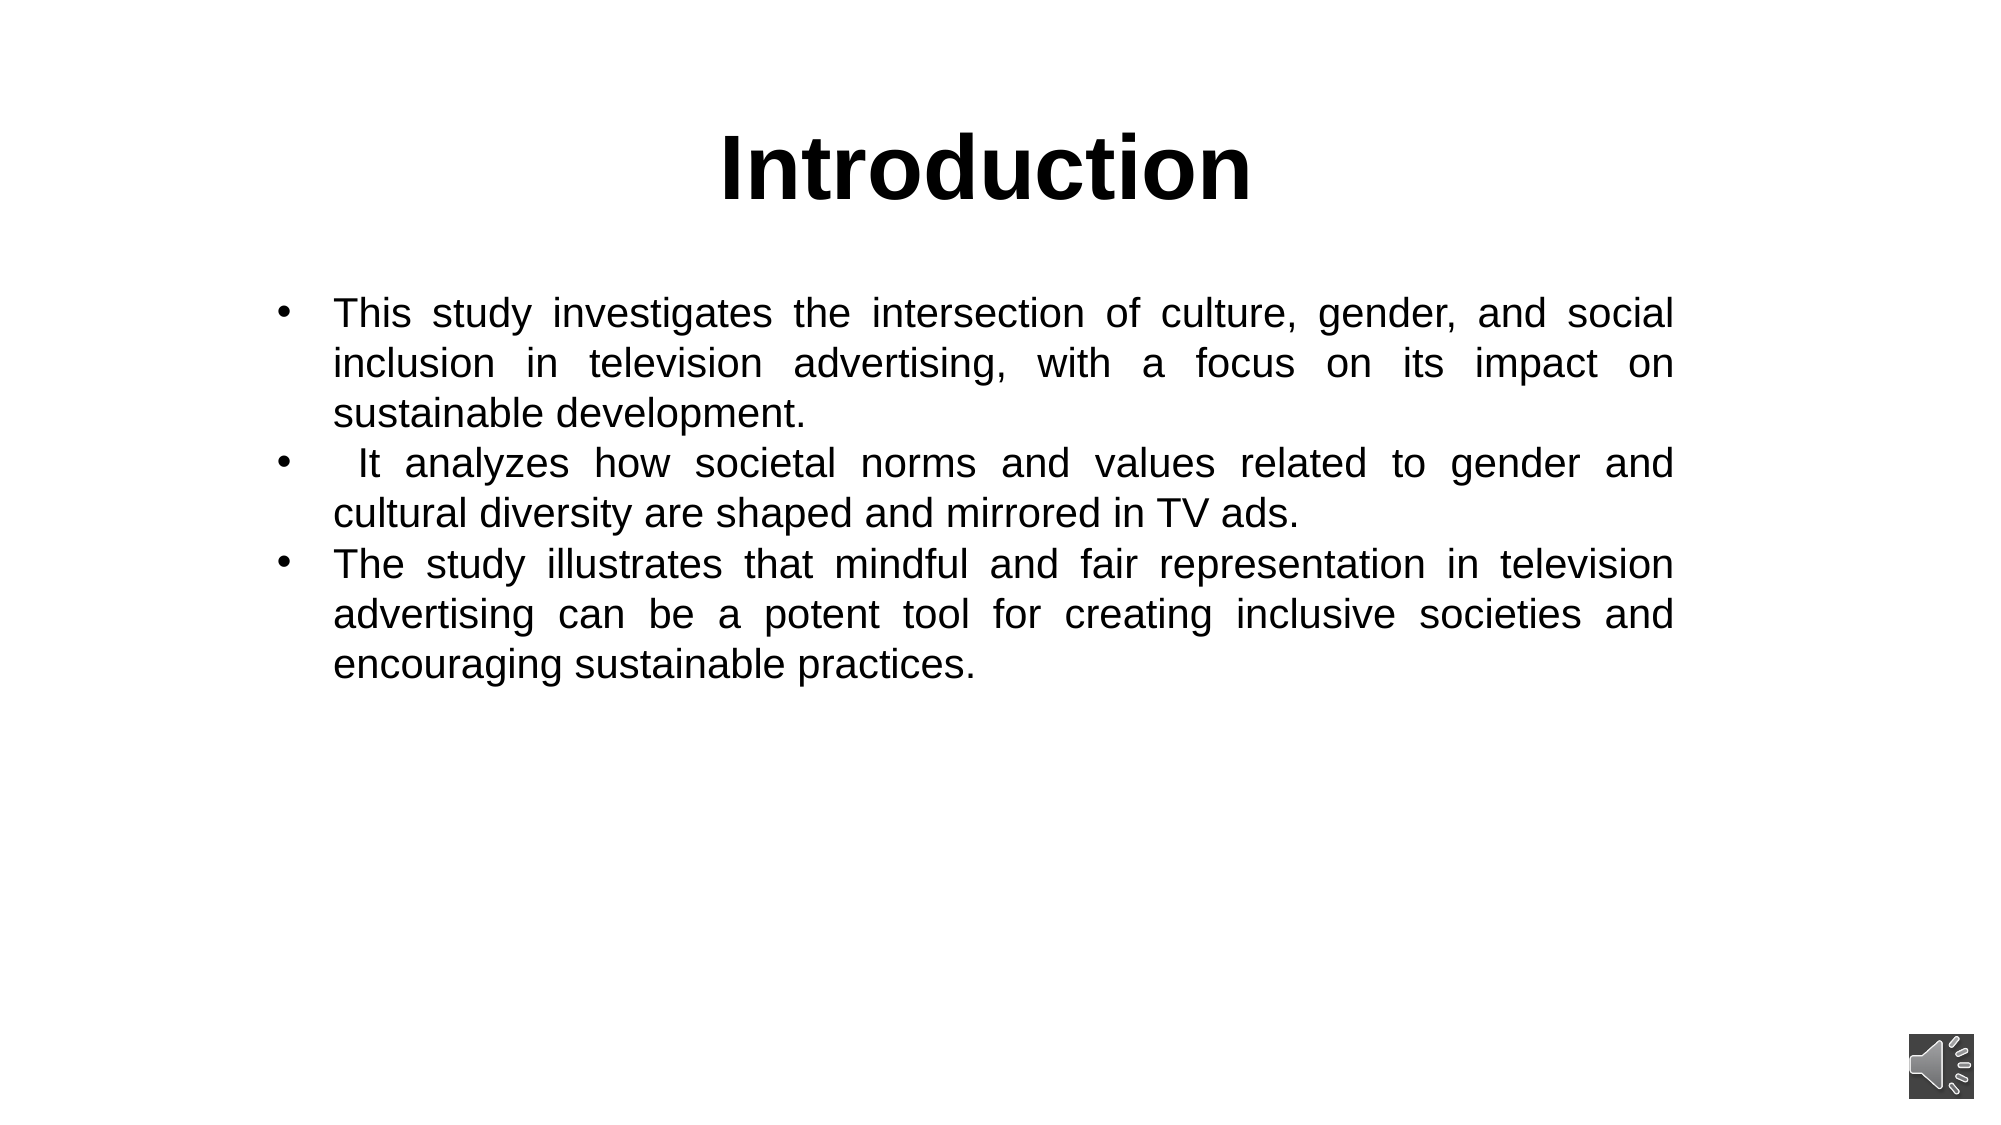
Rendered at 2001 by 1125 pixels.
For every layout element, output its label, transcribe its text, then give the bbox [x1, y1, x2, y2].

picture [1908, 1033, 1975, 1100]
text_box This study investigates the intersection of culture, gender, and social inclusion in television advertising, with a focus on its impact on sustainable development. It analyzes how societal norms and values related to gender and cultural diversity are shaped and mirrored in TV ads. The study illustrates that mindful and fair representation in television advertising can be a potent tool for creating inclusive societies and encouraging sustainable practices. [262, 278, 1691, 694]
title Introduction [137, 61, 1863, 279]
